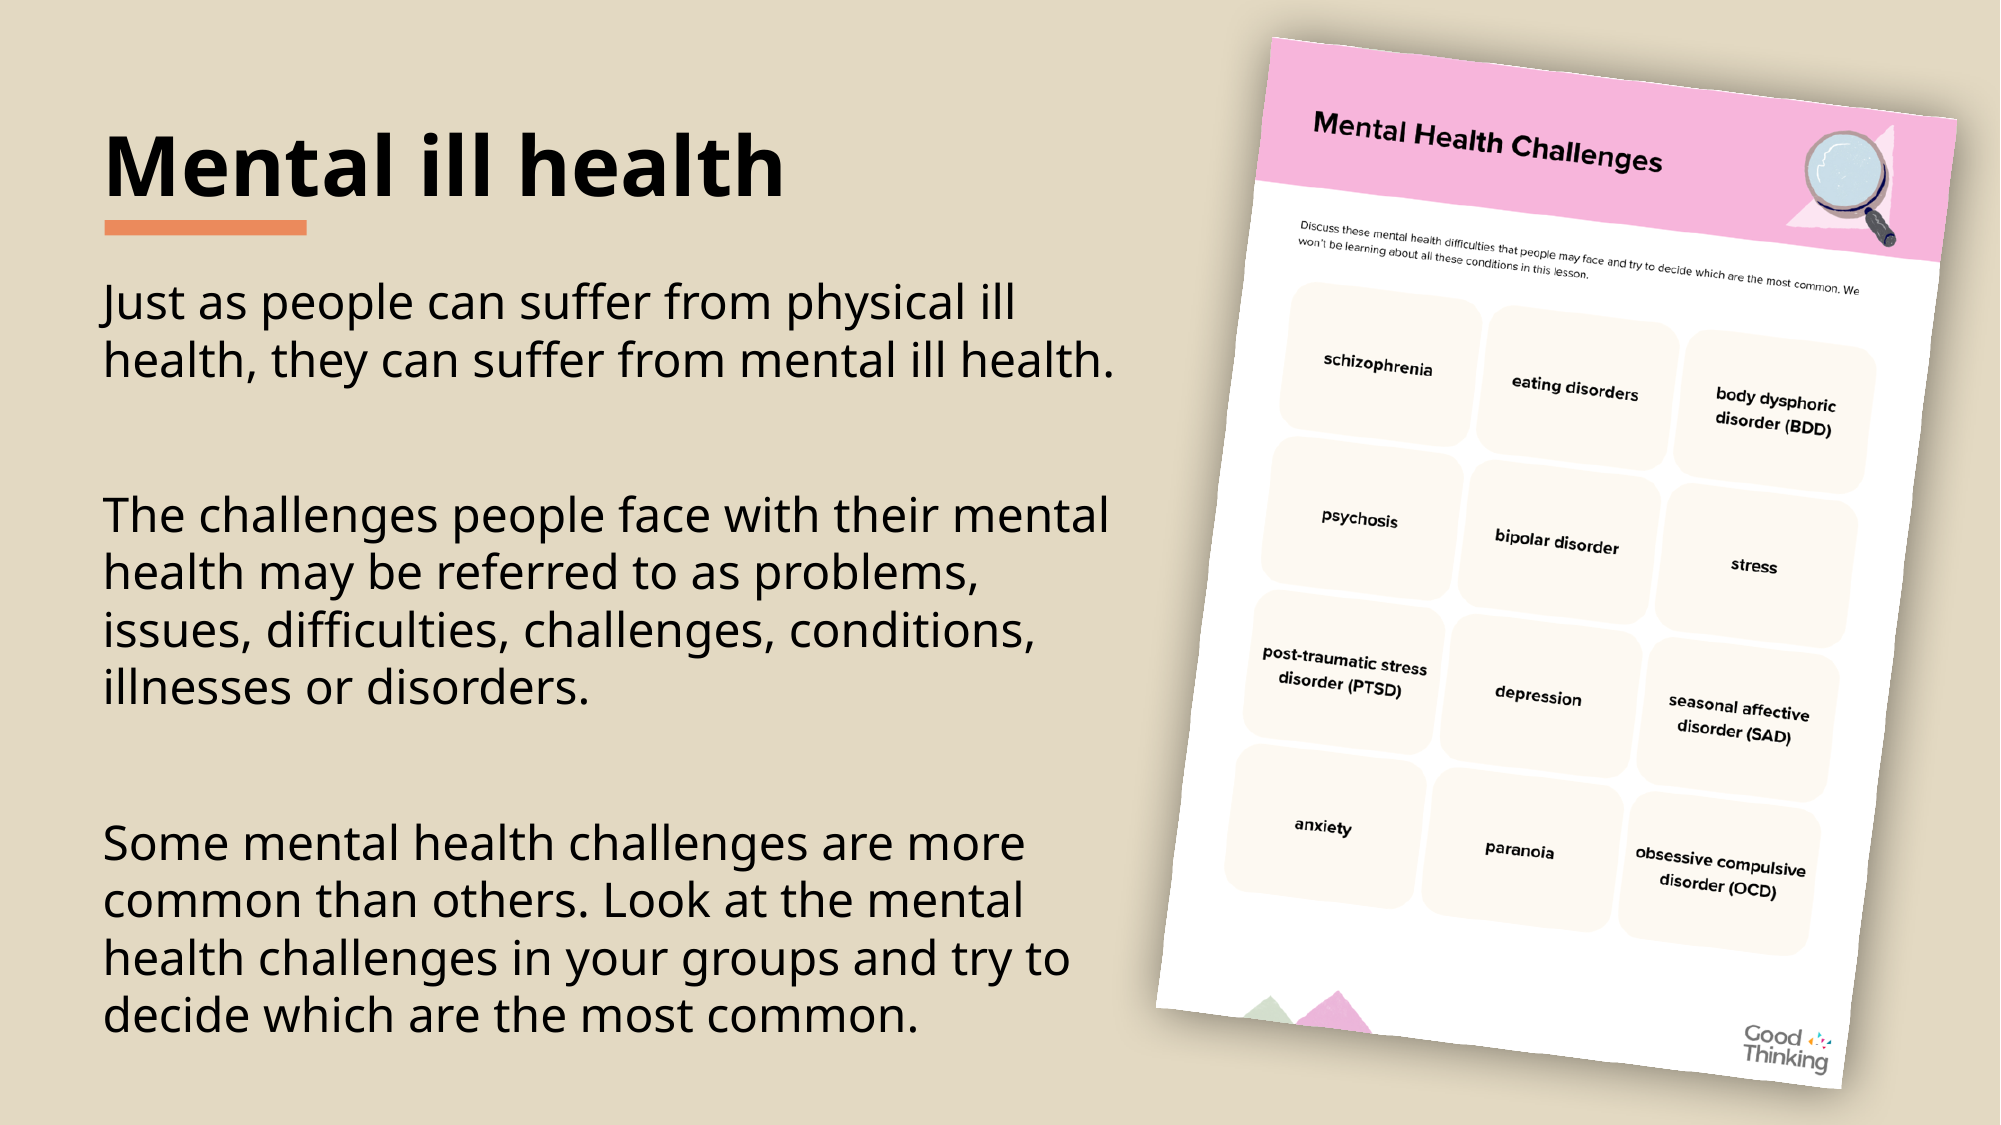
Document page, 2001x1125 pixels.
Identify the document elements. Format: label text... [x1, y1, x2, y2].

list Just as people can suffer from physical ill health, they can suffer from mental ill health. The challenges people face with their mental health may be referred to as problems, issues, difficulties, challenges, conditions, illnesses or disorders. Some mental health challenges are more common than others. Look at the mental health challenges in your groups and try to decide which are the most common. [87, 263, 1139, 1090]
title Mental ill health [87, 60, 1237, 279]
picture [1156, 38, 1957, 1088]
text_box [103, 219, 308, 237]
title Mental ill health [1756, 60, 1813, 67]
